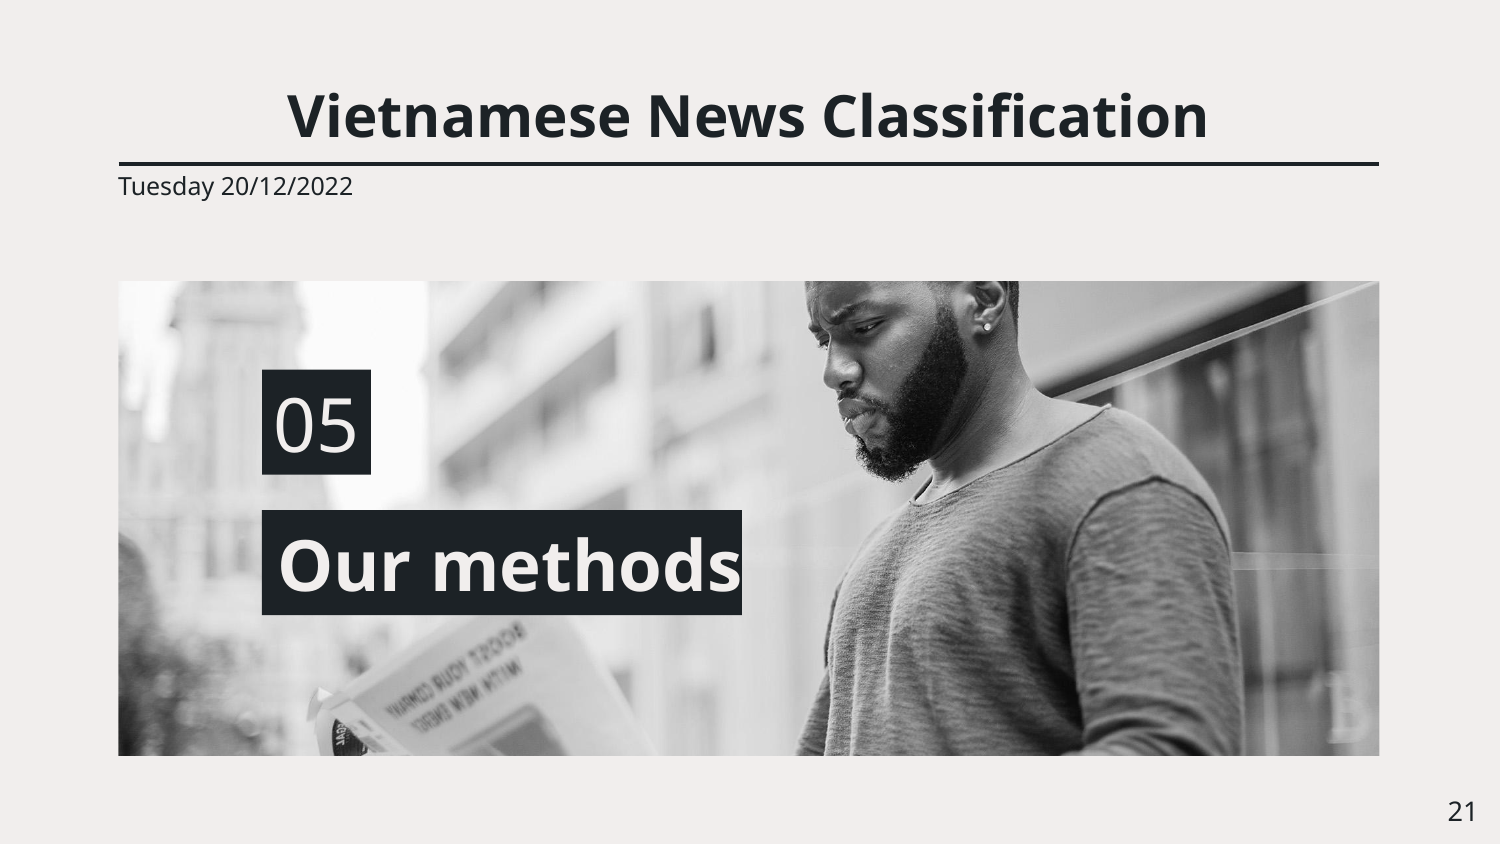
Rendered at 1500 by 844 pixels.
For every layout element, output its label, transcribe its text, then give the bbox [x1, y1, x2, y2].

picture [118, 281, 1380, 756]
subtitle Tuesday 20/12/2022 [118, 171, 371, 200]
slide_number ‹#› [1403, 779, 1494, 844]
subtitle Vietnamese News Classification [262, 80, 1236, 149]
